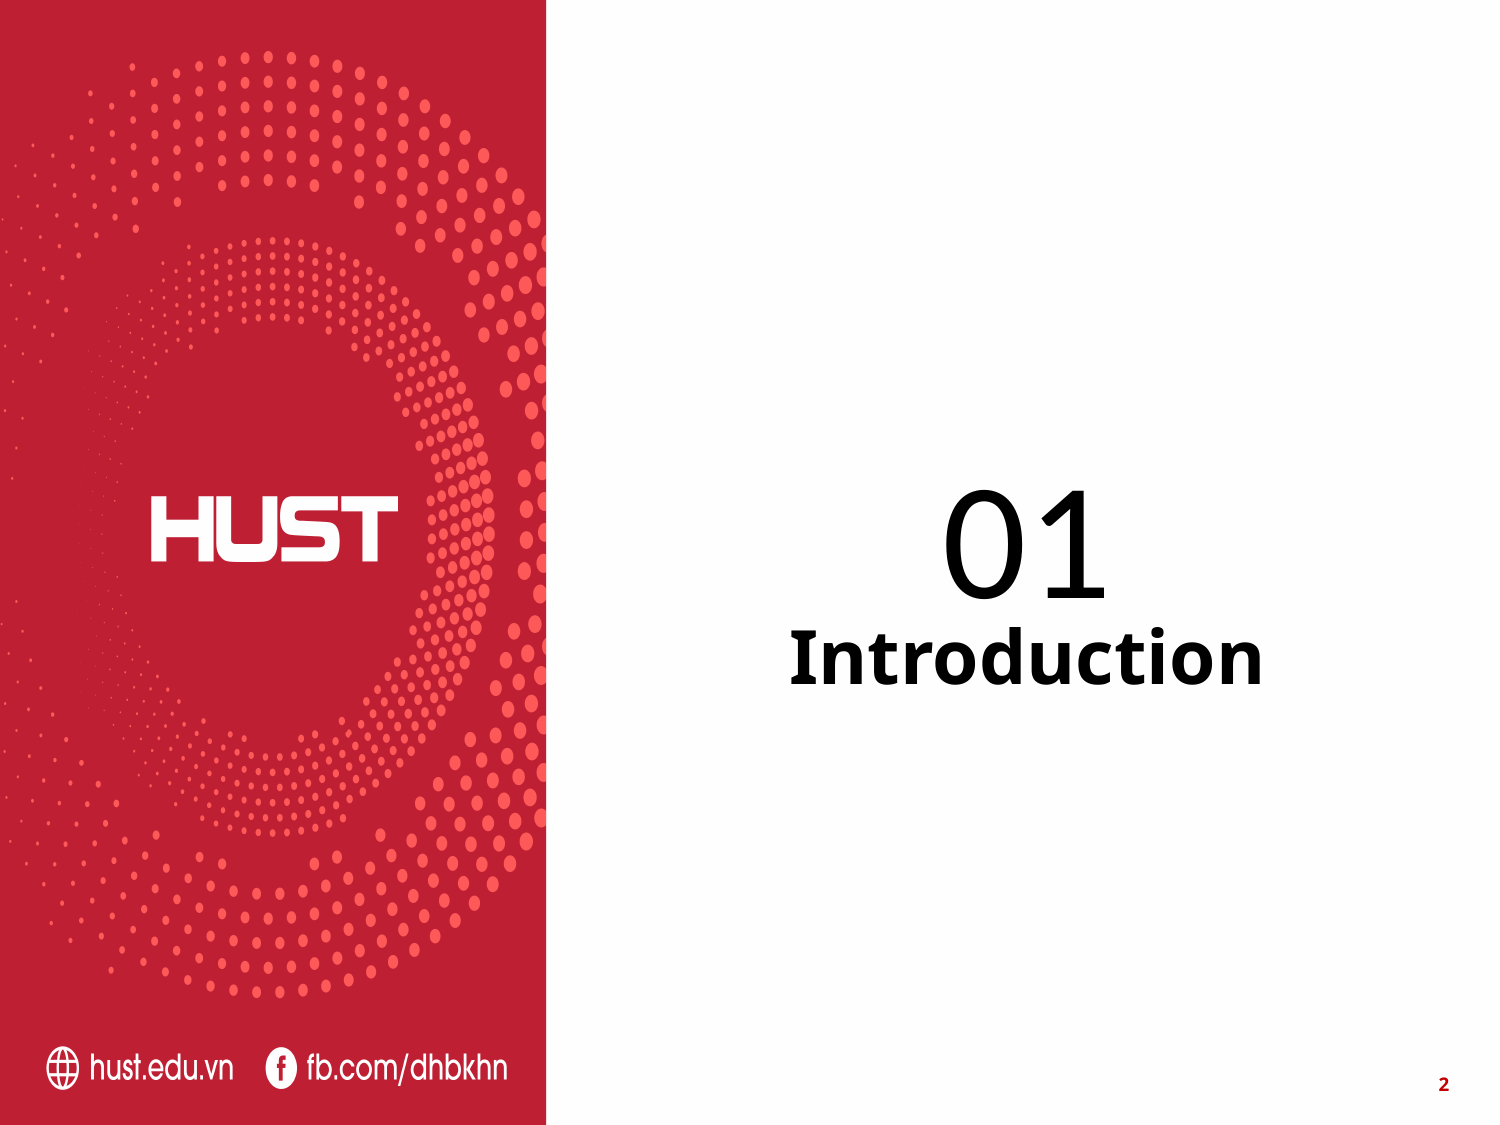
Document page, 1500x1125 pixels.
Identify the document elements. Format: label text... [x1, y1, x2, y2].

text_box 01 [928, 424, 1127, 640]
picture [0, 0, 1500, 1125]
title Introduction [627, 614, 1428, 669]
slide_number 2 [1126, 1065, 1464, 1125]
